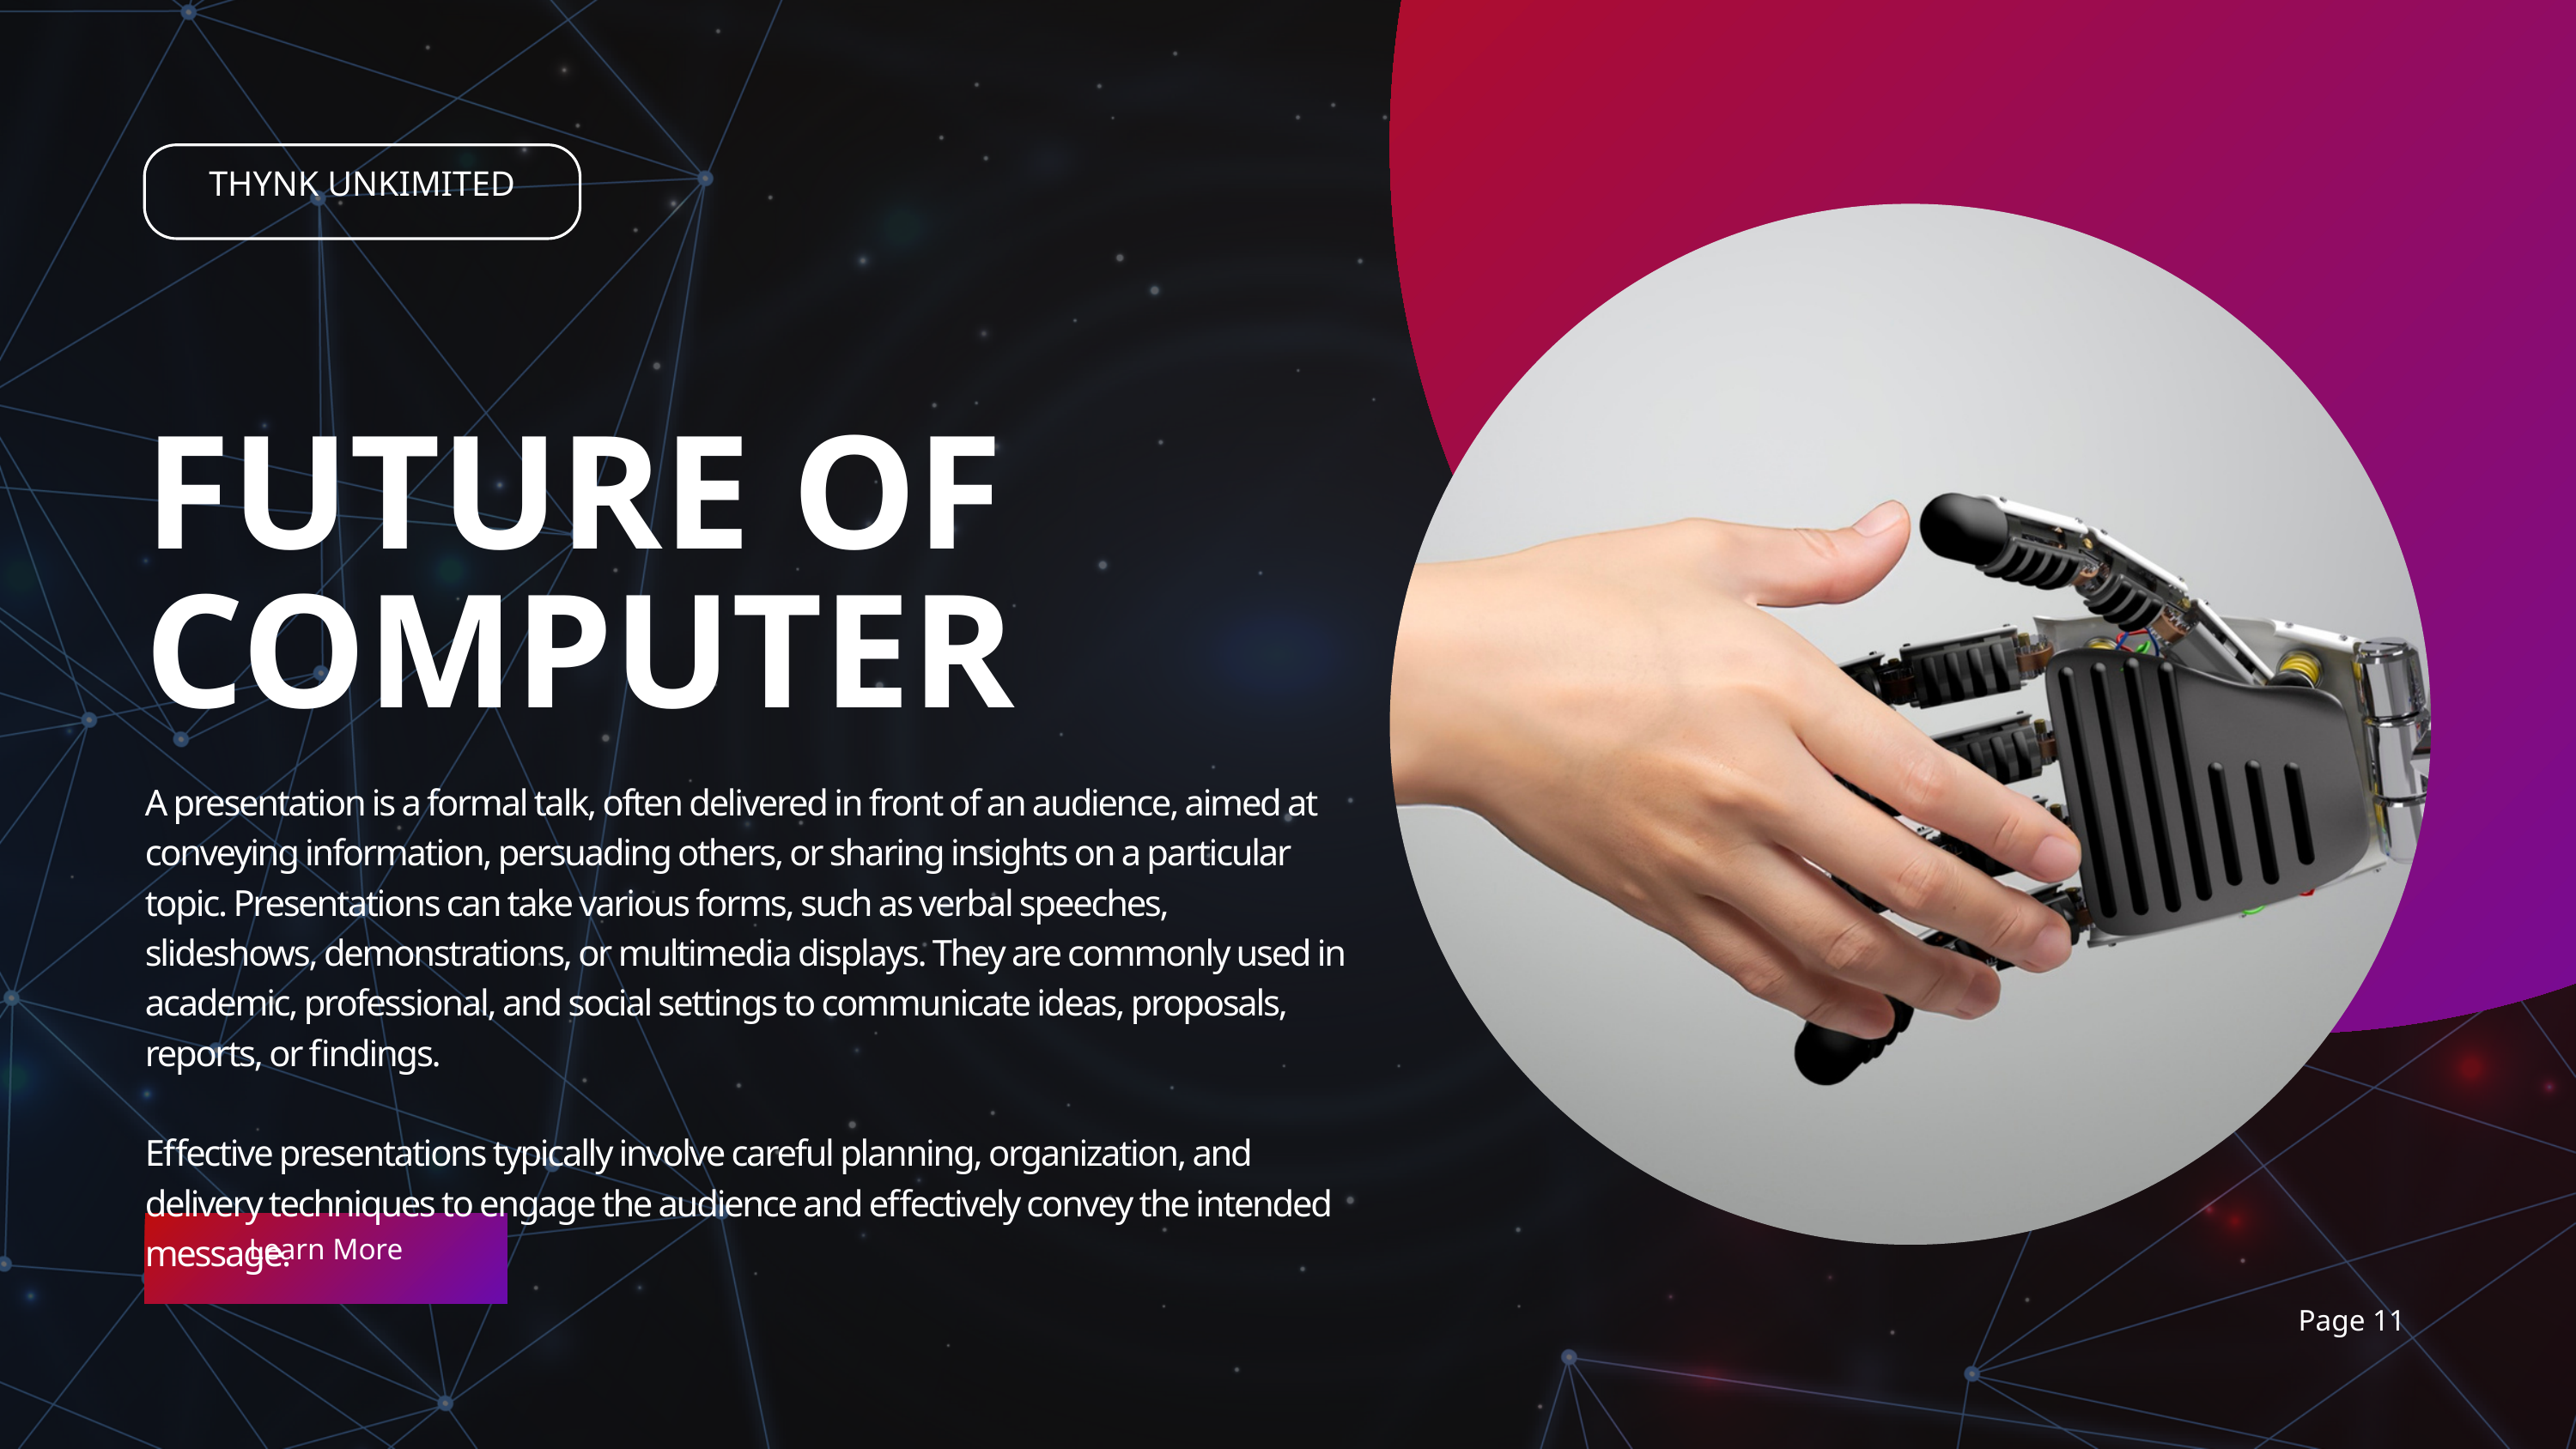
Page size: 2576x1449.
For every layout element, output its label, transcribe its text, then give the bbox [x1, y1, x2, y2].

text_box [143, 144, 580, 239]
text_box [1389, 0, 2576, 1034]
text_box Page 11 [2298, 1296, 2406, 1337]
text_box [1389, 203, 2432, 1246]
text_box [144, 1213, 507, 1304]
text_box A presentation is a formal talk, often delivered in front of an audience, aimed at conveying information, persuading others, or sharing insights on a particular topic. Presentations can take various forms, such as verbal speeches, slideshows, demonstrations, or multimedia displays. They are commonly used in academic, professional, and social settings to communicate ideas, proposals, reports, or findings. Effective presentations typically involve careful planning, organization, and delivery techniques to engage the audience and effectively convey the intended message. [144, 773, 1346, 1274]
text_box FUTURE OF COMPUTER [144, 421, 1038, 739]
text_box [0, 0, 2576, 1449]
